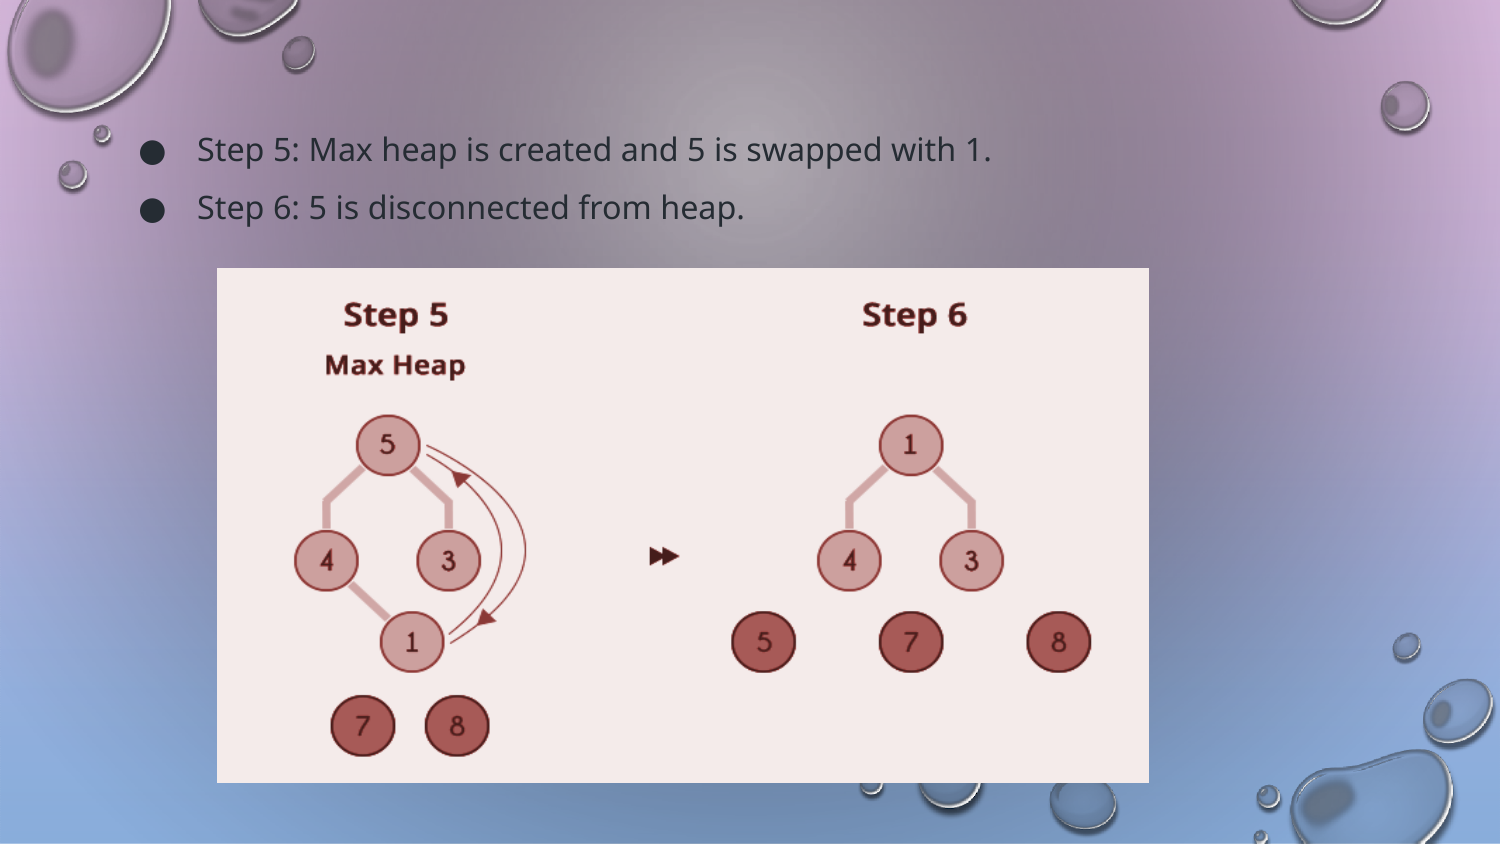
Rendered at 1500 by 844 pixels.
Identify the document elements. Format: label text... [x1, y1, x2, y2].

list Step 5: Max heap is created and 5 is swapped with 1. Step 6: 5 is disconnected from heap. [122, 110, 1363, 774]
picture [0, 0, 1500, 844]
